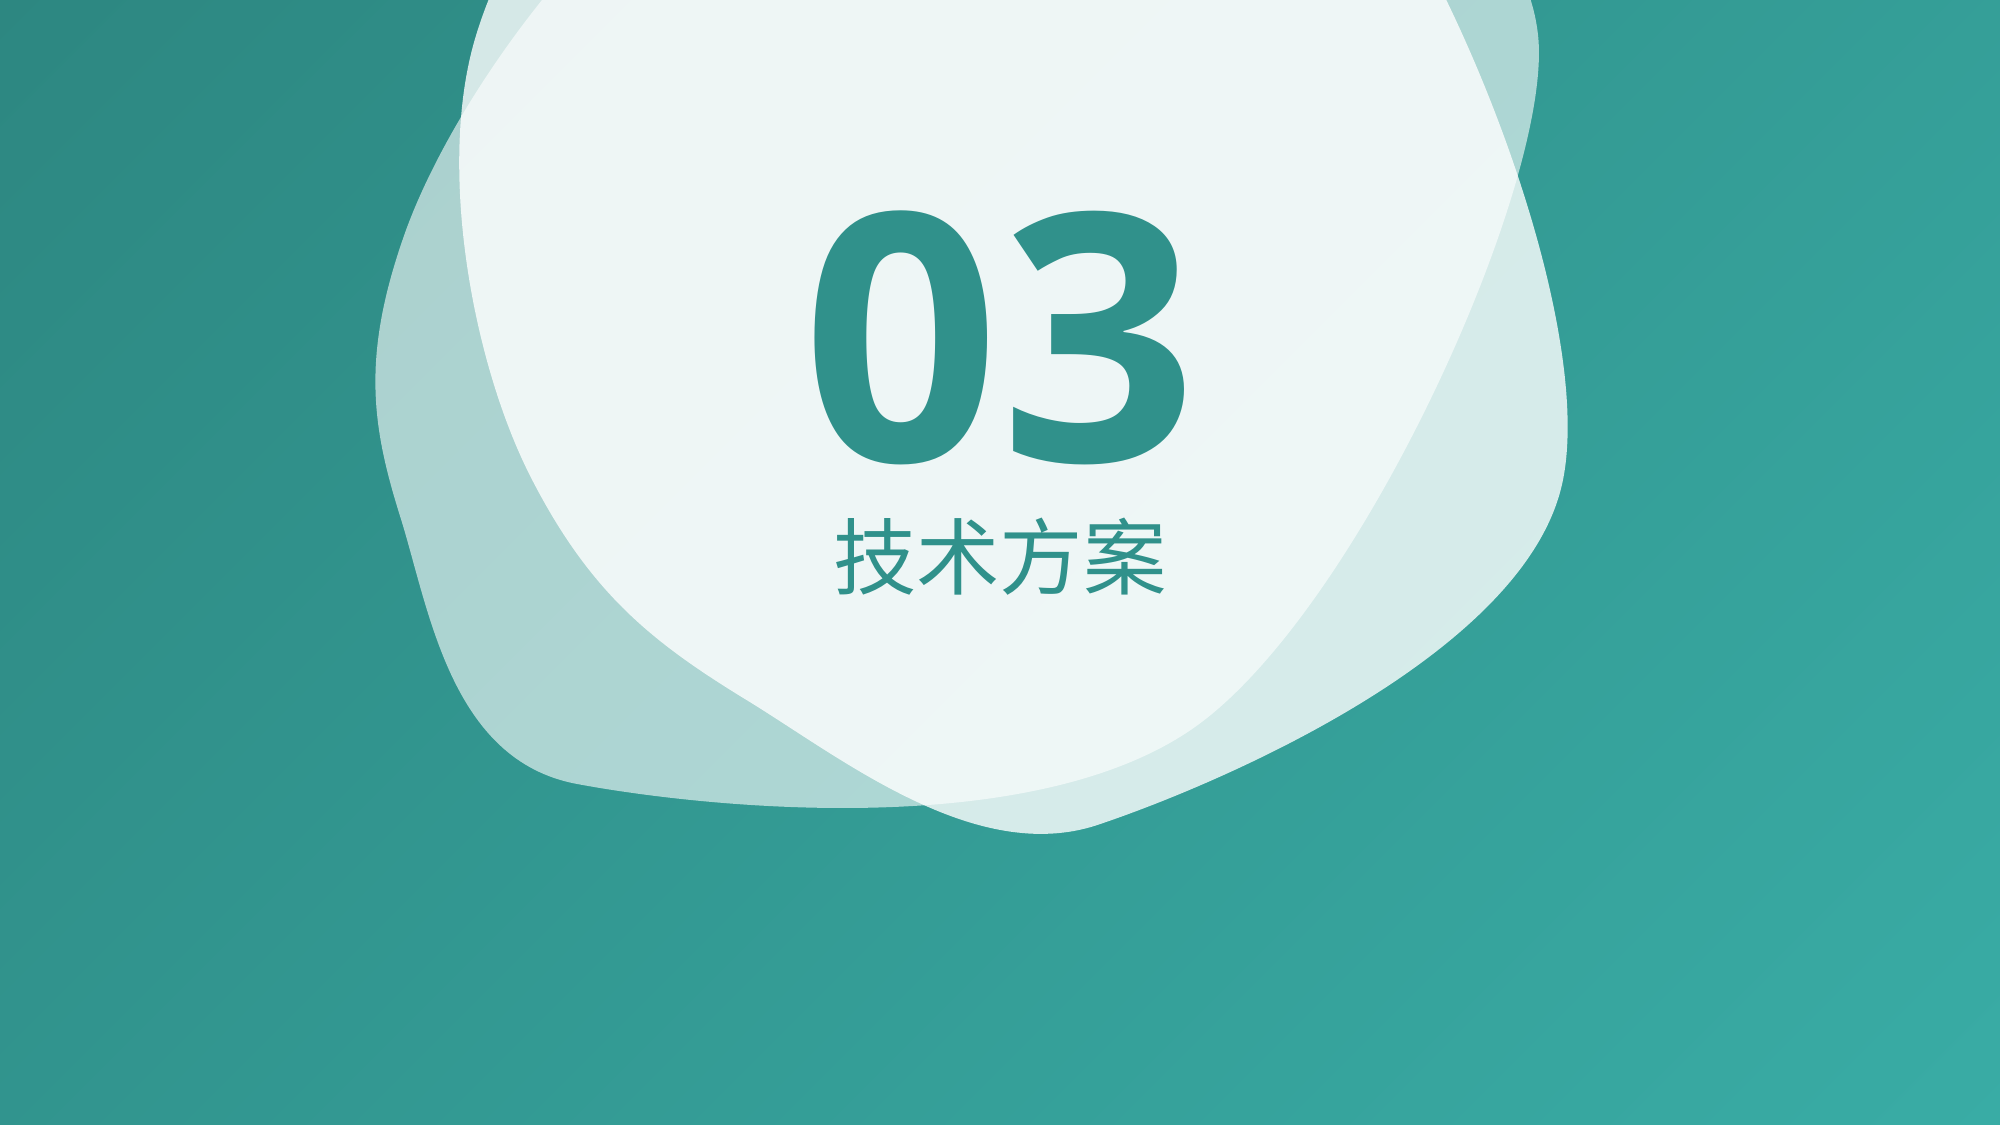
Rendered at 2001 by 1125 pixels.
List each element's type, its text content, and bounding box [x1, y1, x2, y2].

list 03 [761, 108, 1239, 497]
list 技术方案 [610, 497, 1389, 633]
